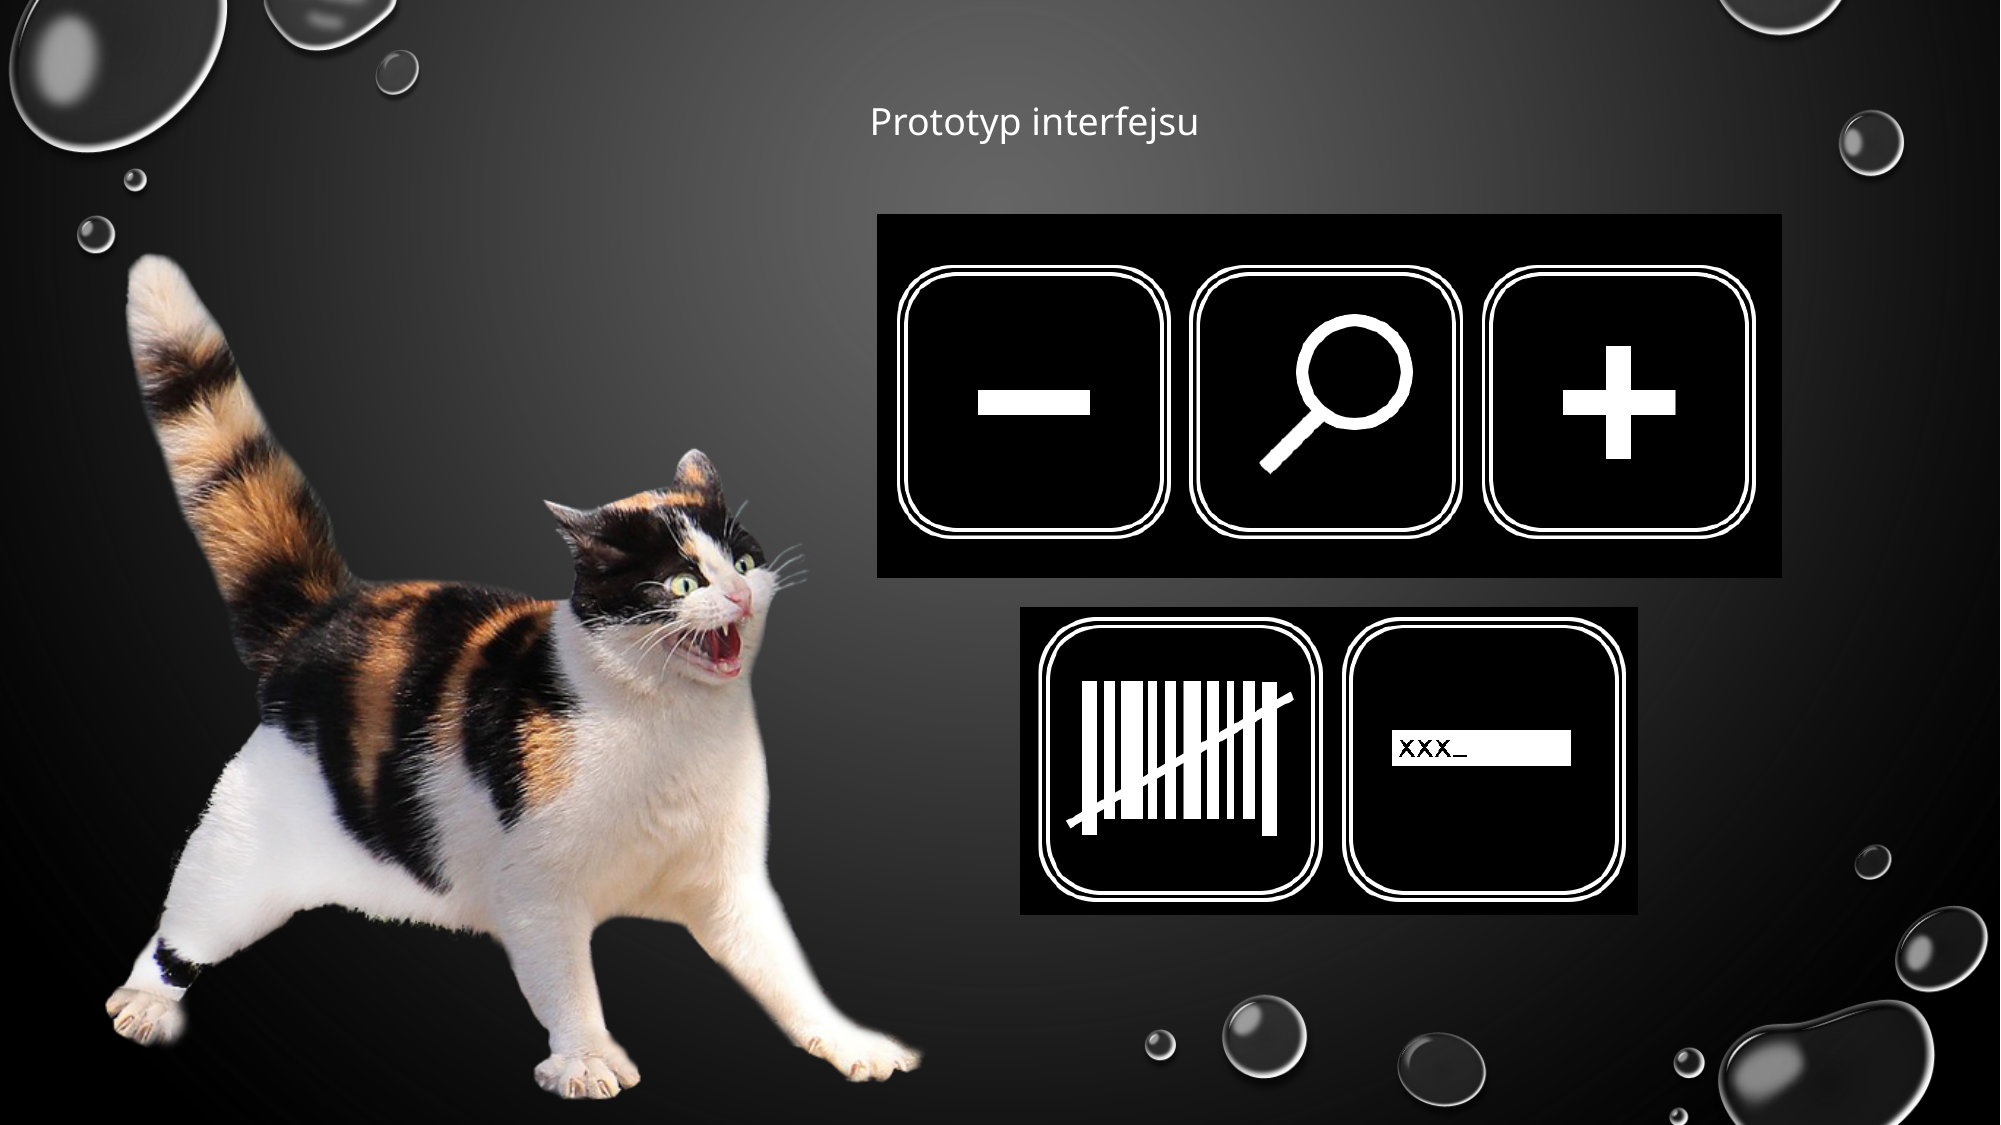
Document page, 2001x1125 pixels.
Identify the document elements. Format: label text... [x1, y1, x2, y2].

picture [0, 0, 2000, 1125]
text_box Prototyp interfejsu [854, 90, 1215, 118]
